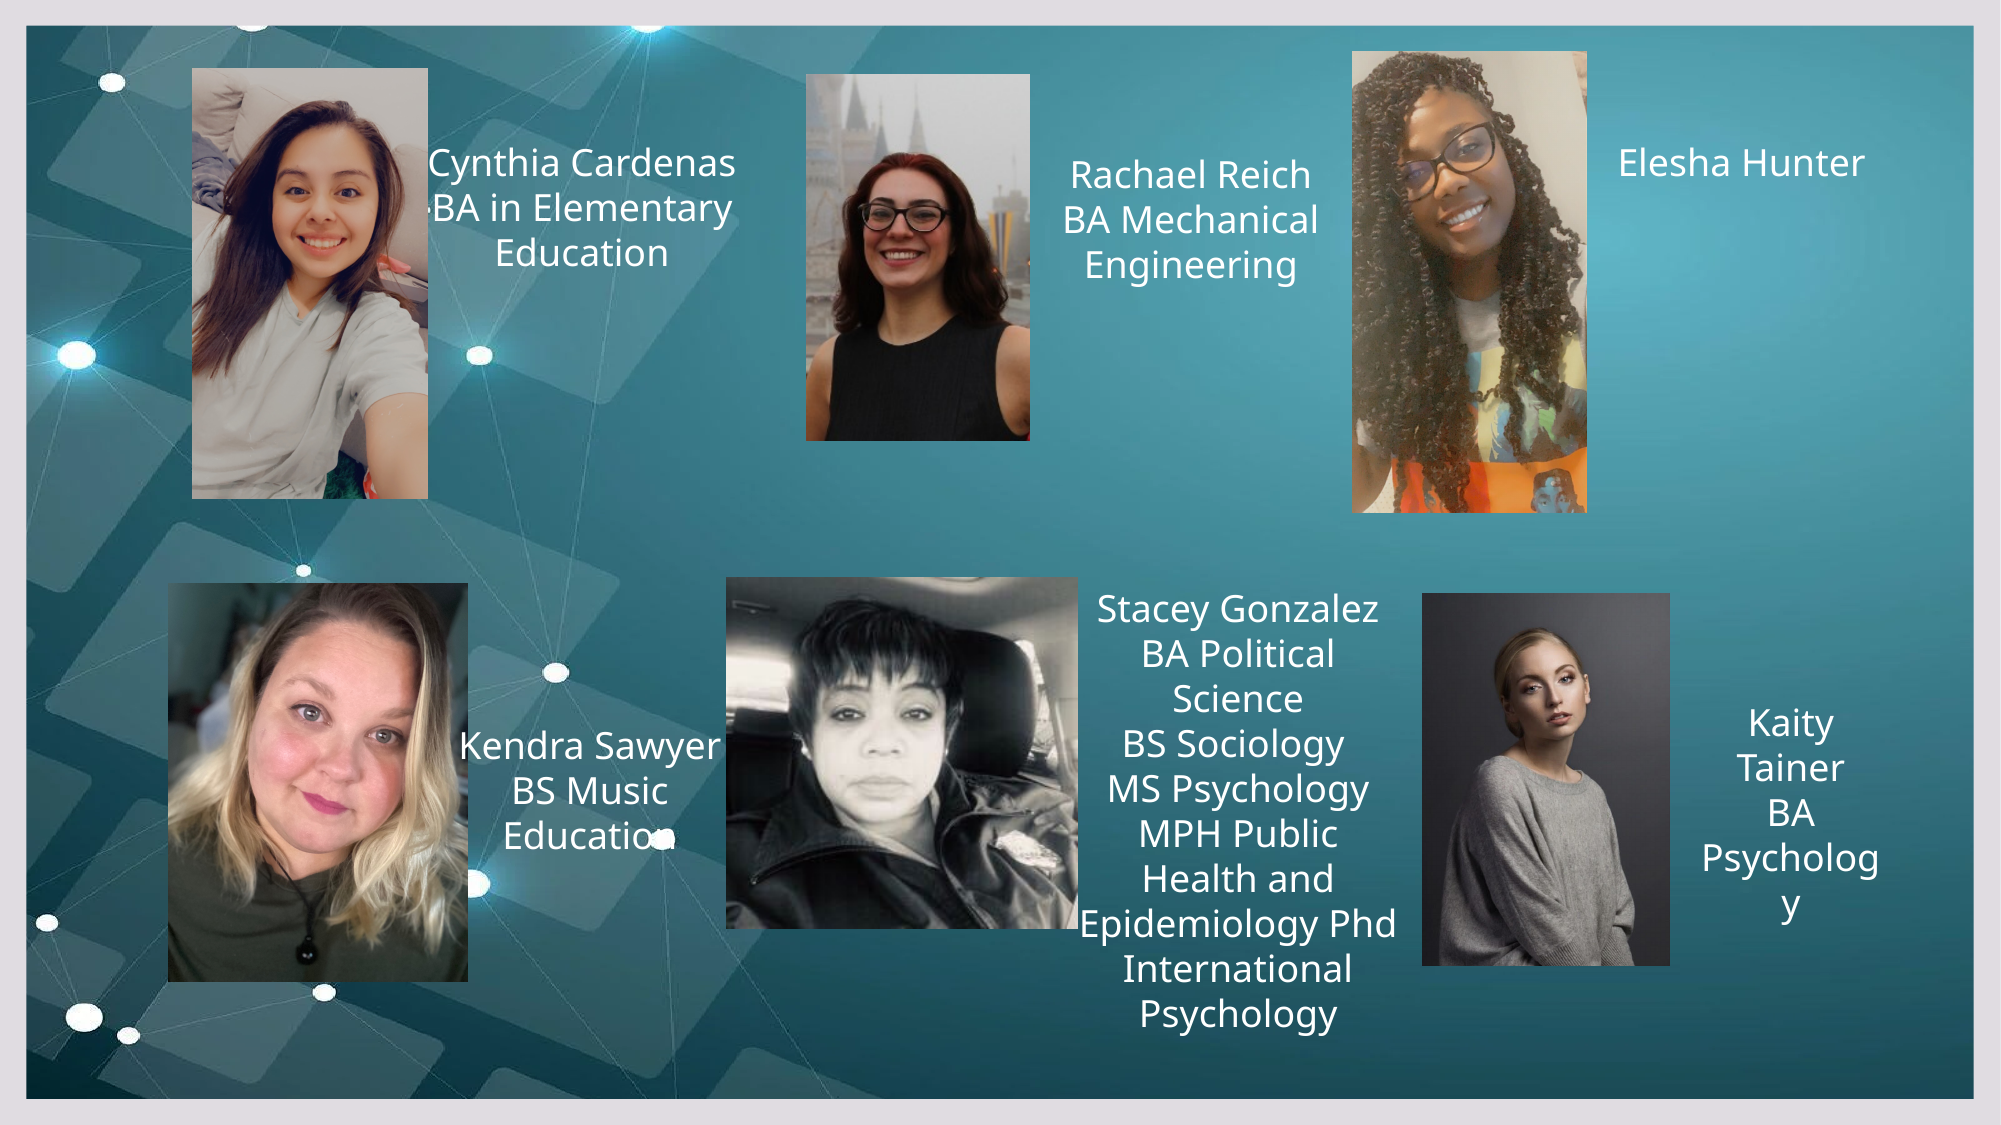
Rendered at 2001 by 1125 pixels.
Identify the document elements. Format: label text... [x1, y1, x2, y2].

text_box Kaity Tainer BA Psychology [1684, 691, 1897, 932]
text_box Stacey Gonzalez BA Political Science BS Sociology MS Psychology MPH Public Health and Epidemiology Phd International Psychology [1062, 577, 1414, 1043]
text_box Kendra Sawyer BS Music Education [468, 715, 726, 865]
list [192, 68, 428, 499]
text_box Cynthia Cardenas BA in Elementary Education [428, 131, 778, 282]
picture [27, 26, 1973, 1099]
text_box Elesha Hunter [1587, 131, 1959, 237]
text_box Rachael Reich BA Mechanical Engineering [1037, 143, 1344, 293]
